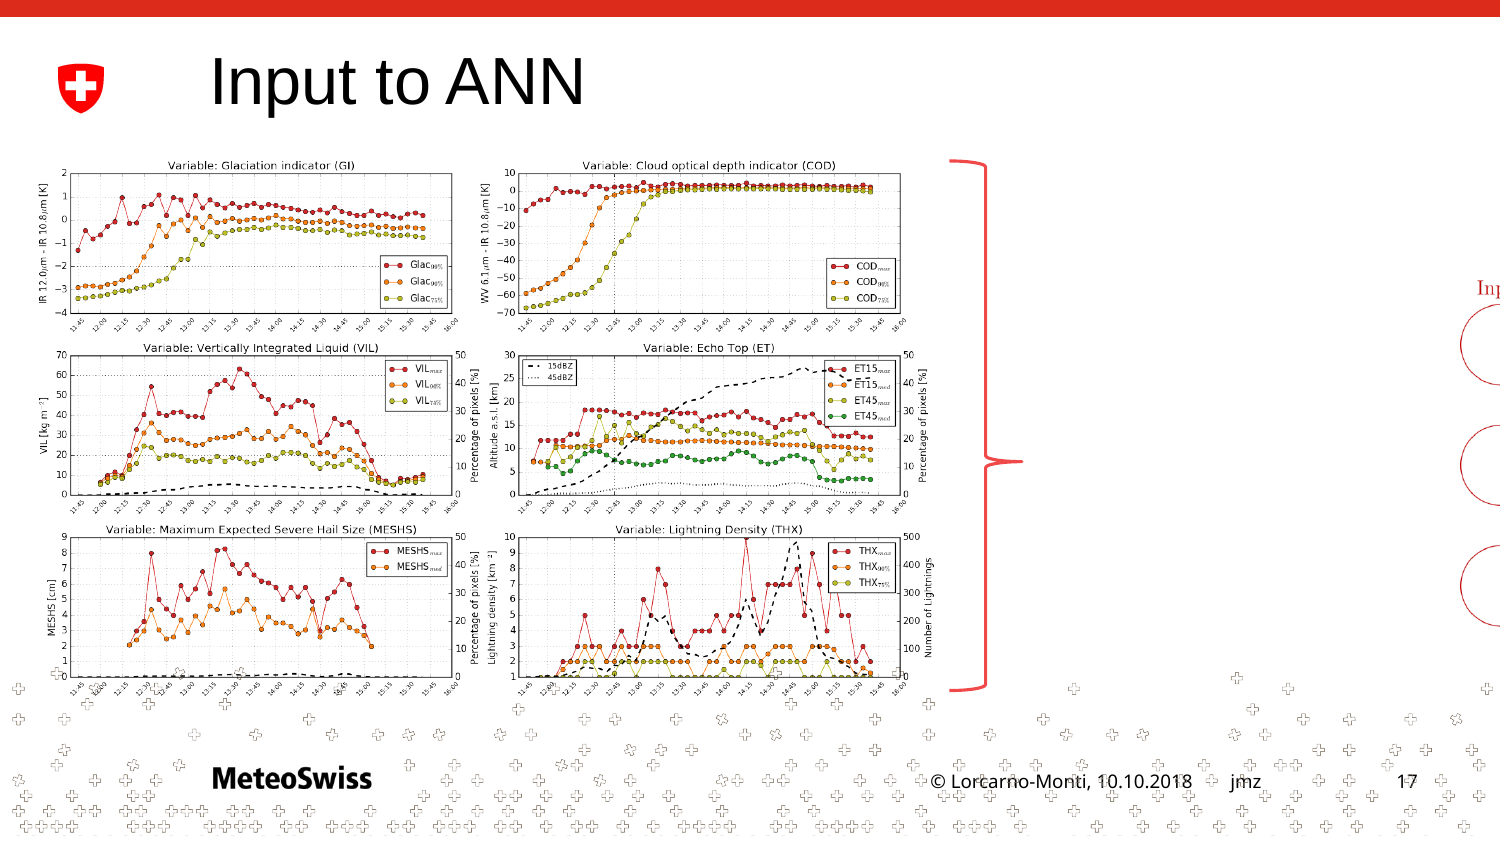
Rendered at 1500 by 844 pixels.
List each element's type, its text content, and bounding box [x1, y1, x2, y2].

picture [12, 221, 1500, 836]
text_box [954, 160, 1022, 691]
title Input to ANN [194, 30, 1428, 147]
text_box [33, 148, 950, 708]
